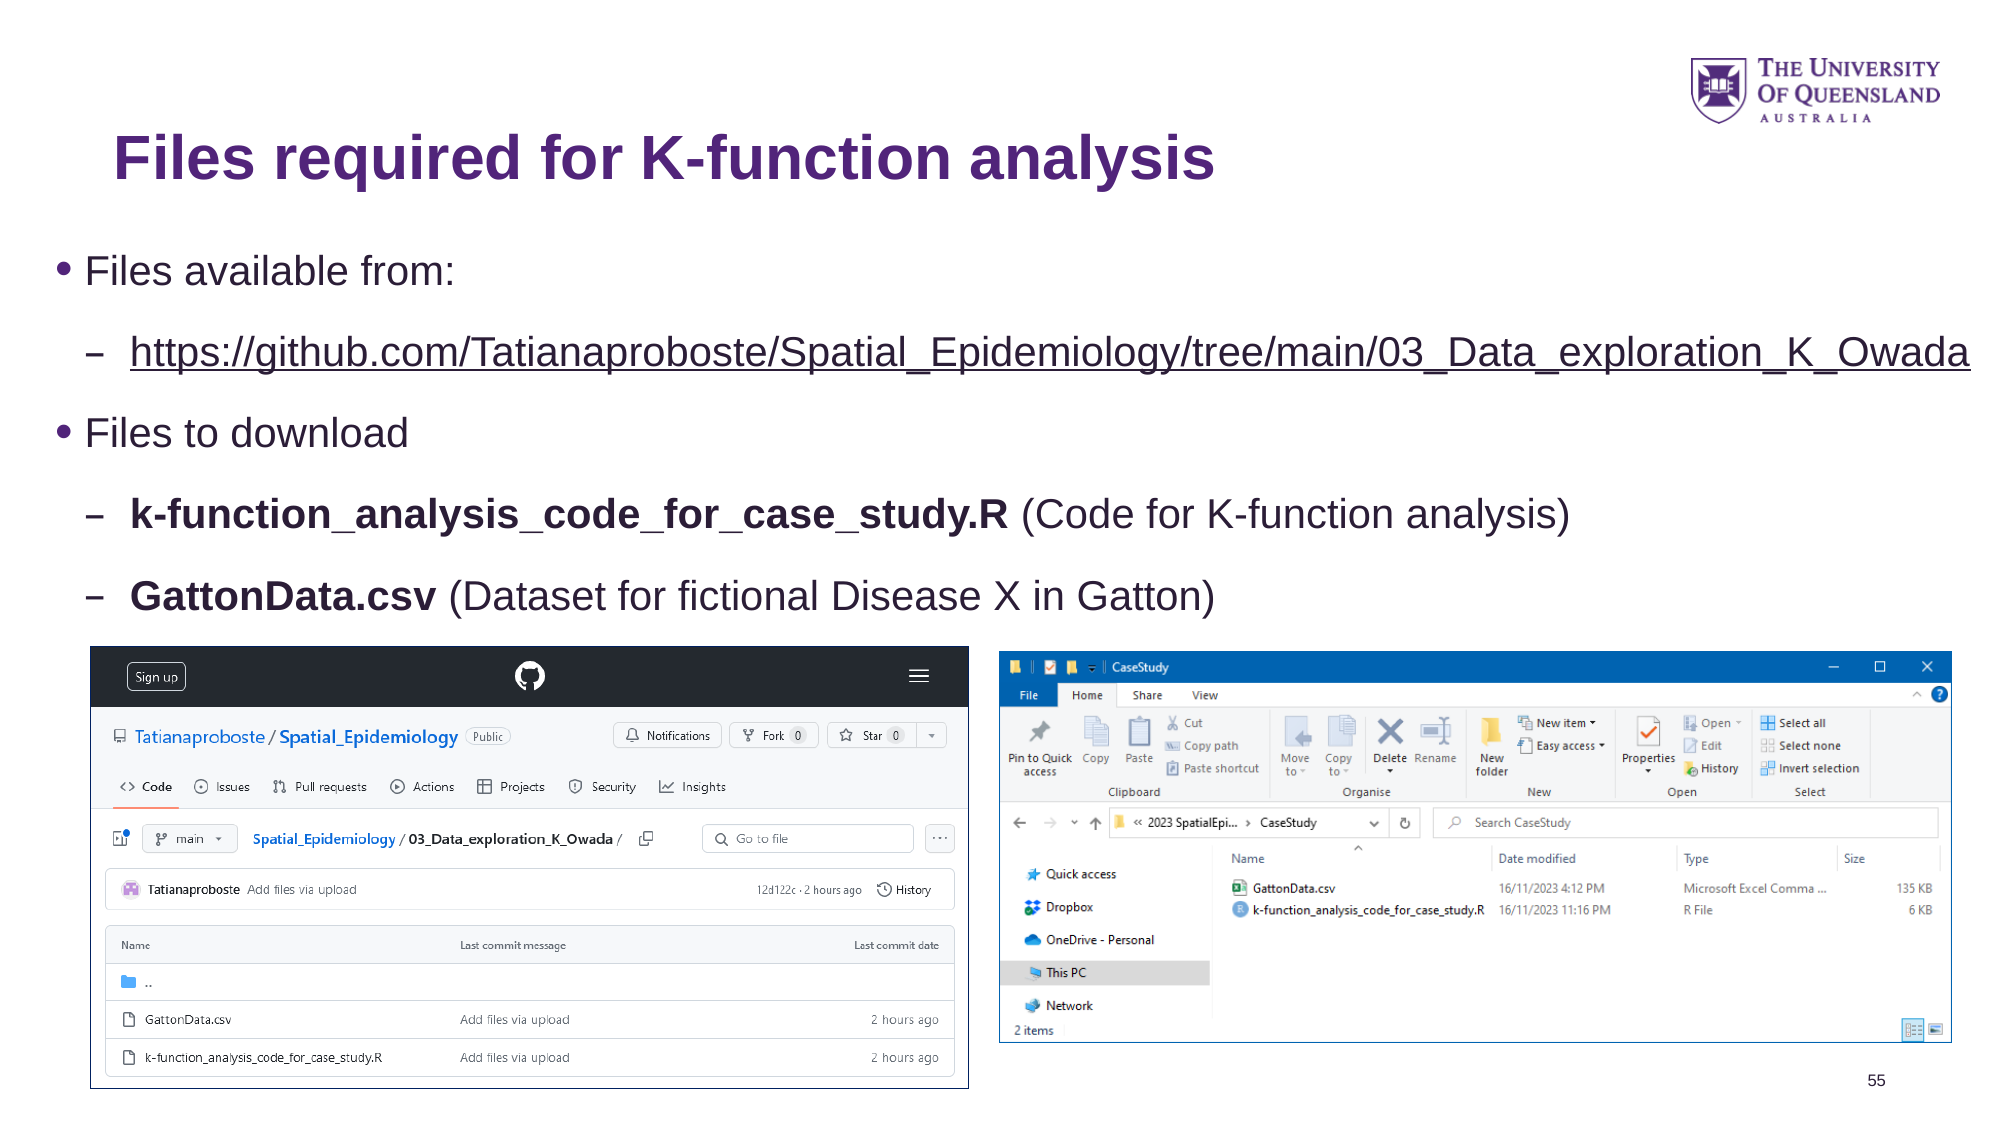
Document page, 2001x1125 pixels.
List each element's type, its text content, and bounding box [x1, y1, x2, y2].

slide_number 55 [1838, 1070, 1886, 1089]
list Files available from: https://github.com/Tatianaproboste/Spatial_Epidemiology/tree/main/03_Data_exploration_K_Owada Files to download k-function_analysis_code_for_case_study.R (Code for K-function analysis) GattonData.csv (Dataset for fictional Disease X in Gatton) [55, 243, 1981, 1000]
picture [1691, 58, 1940, 124]
title Files required for K-function analysis [114, 125, 1709, 203]
picture [90, 646, 969, 1089]
picture [999, 651, 1952, 1043]
